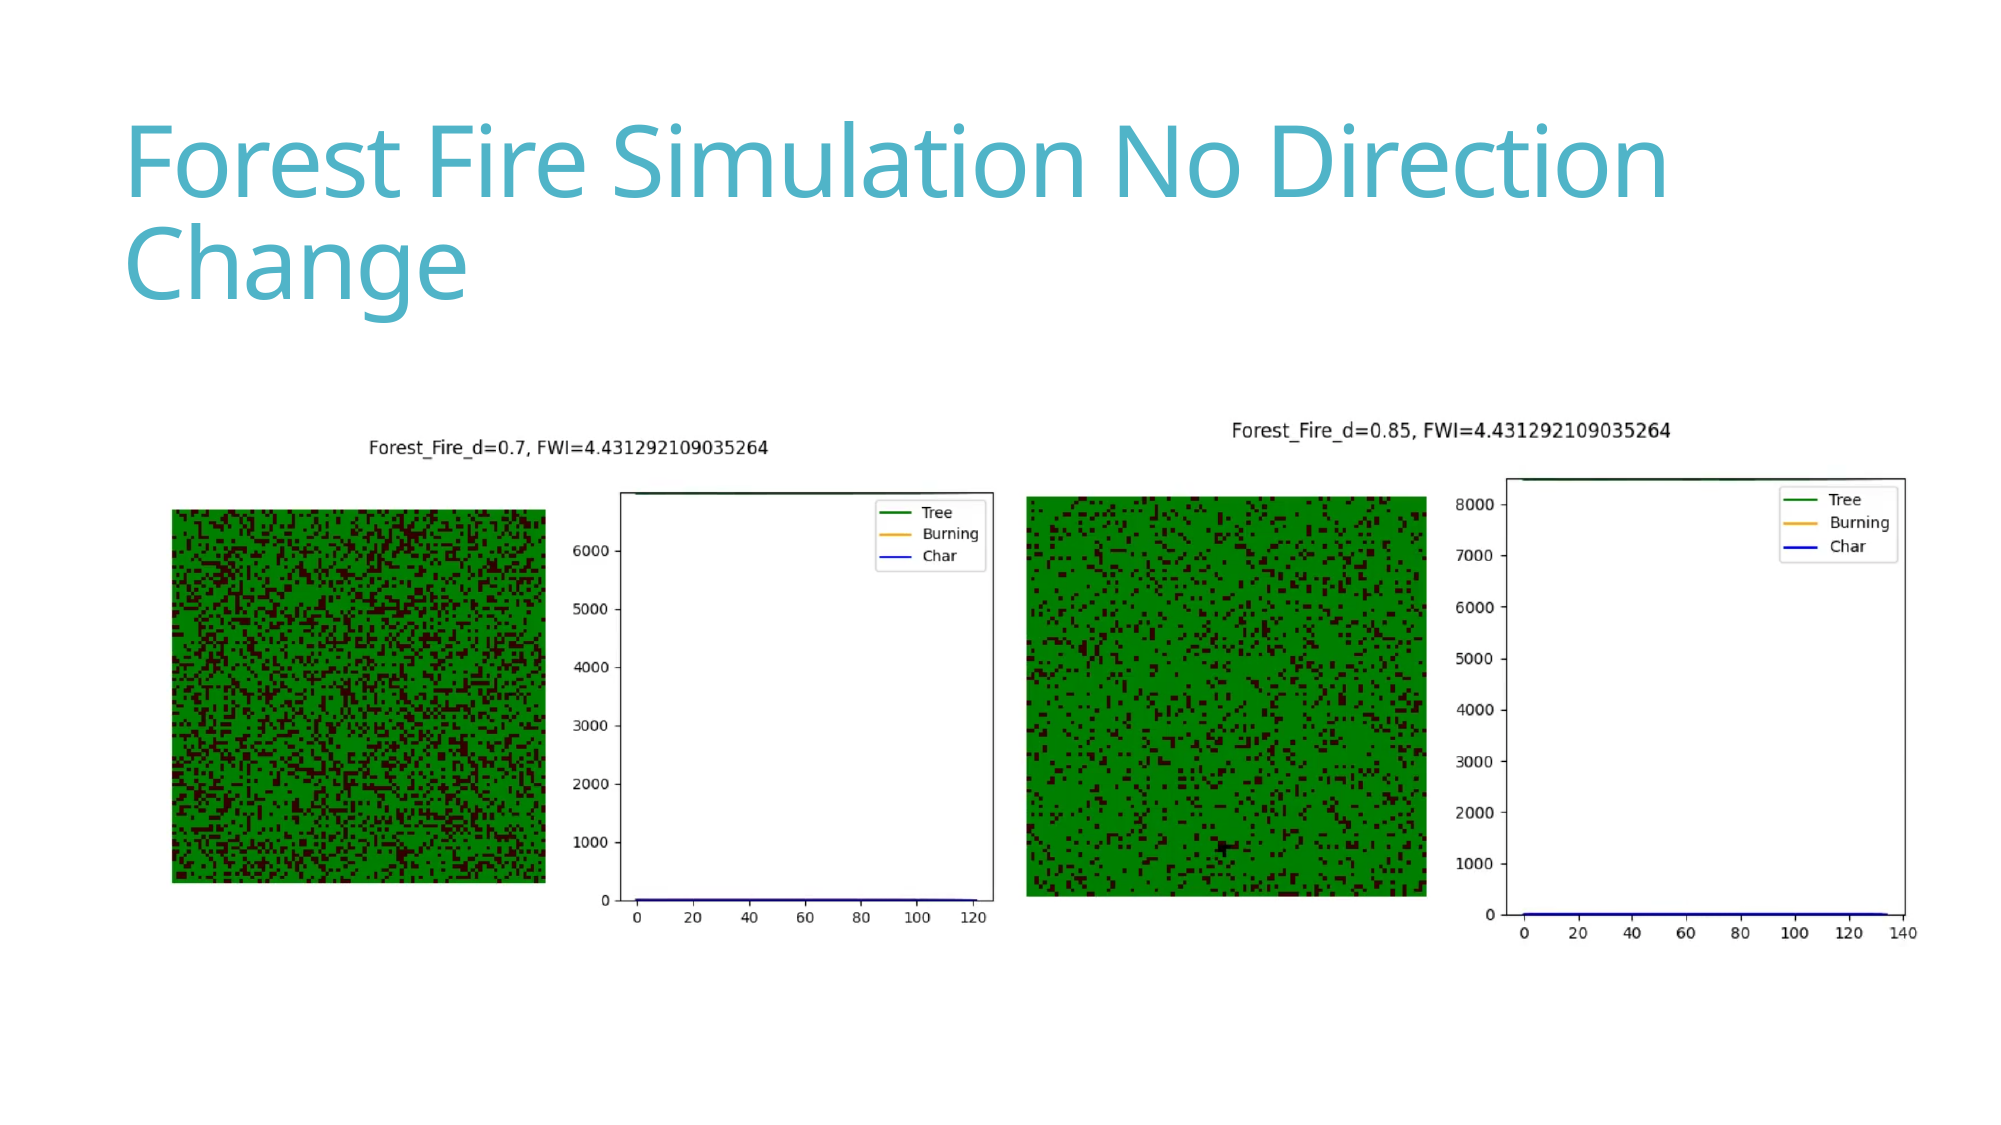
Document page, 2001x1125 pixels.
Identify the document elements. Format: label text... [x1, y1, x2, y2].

title Forest Fire Simulation No Direction Change [107, 81, 1875, 354]
picture [165, 414, 1928, 947]
